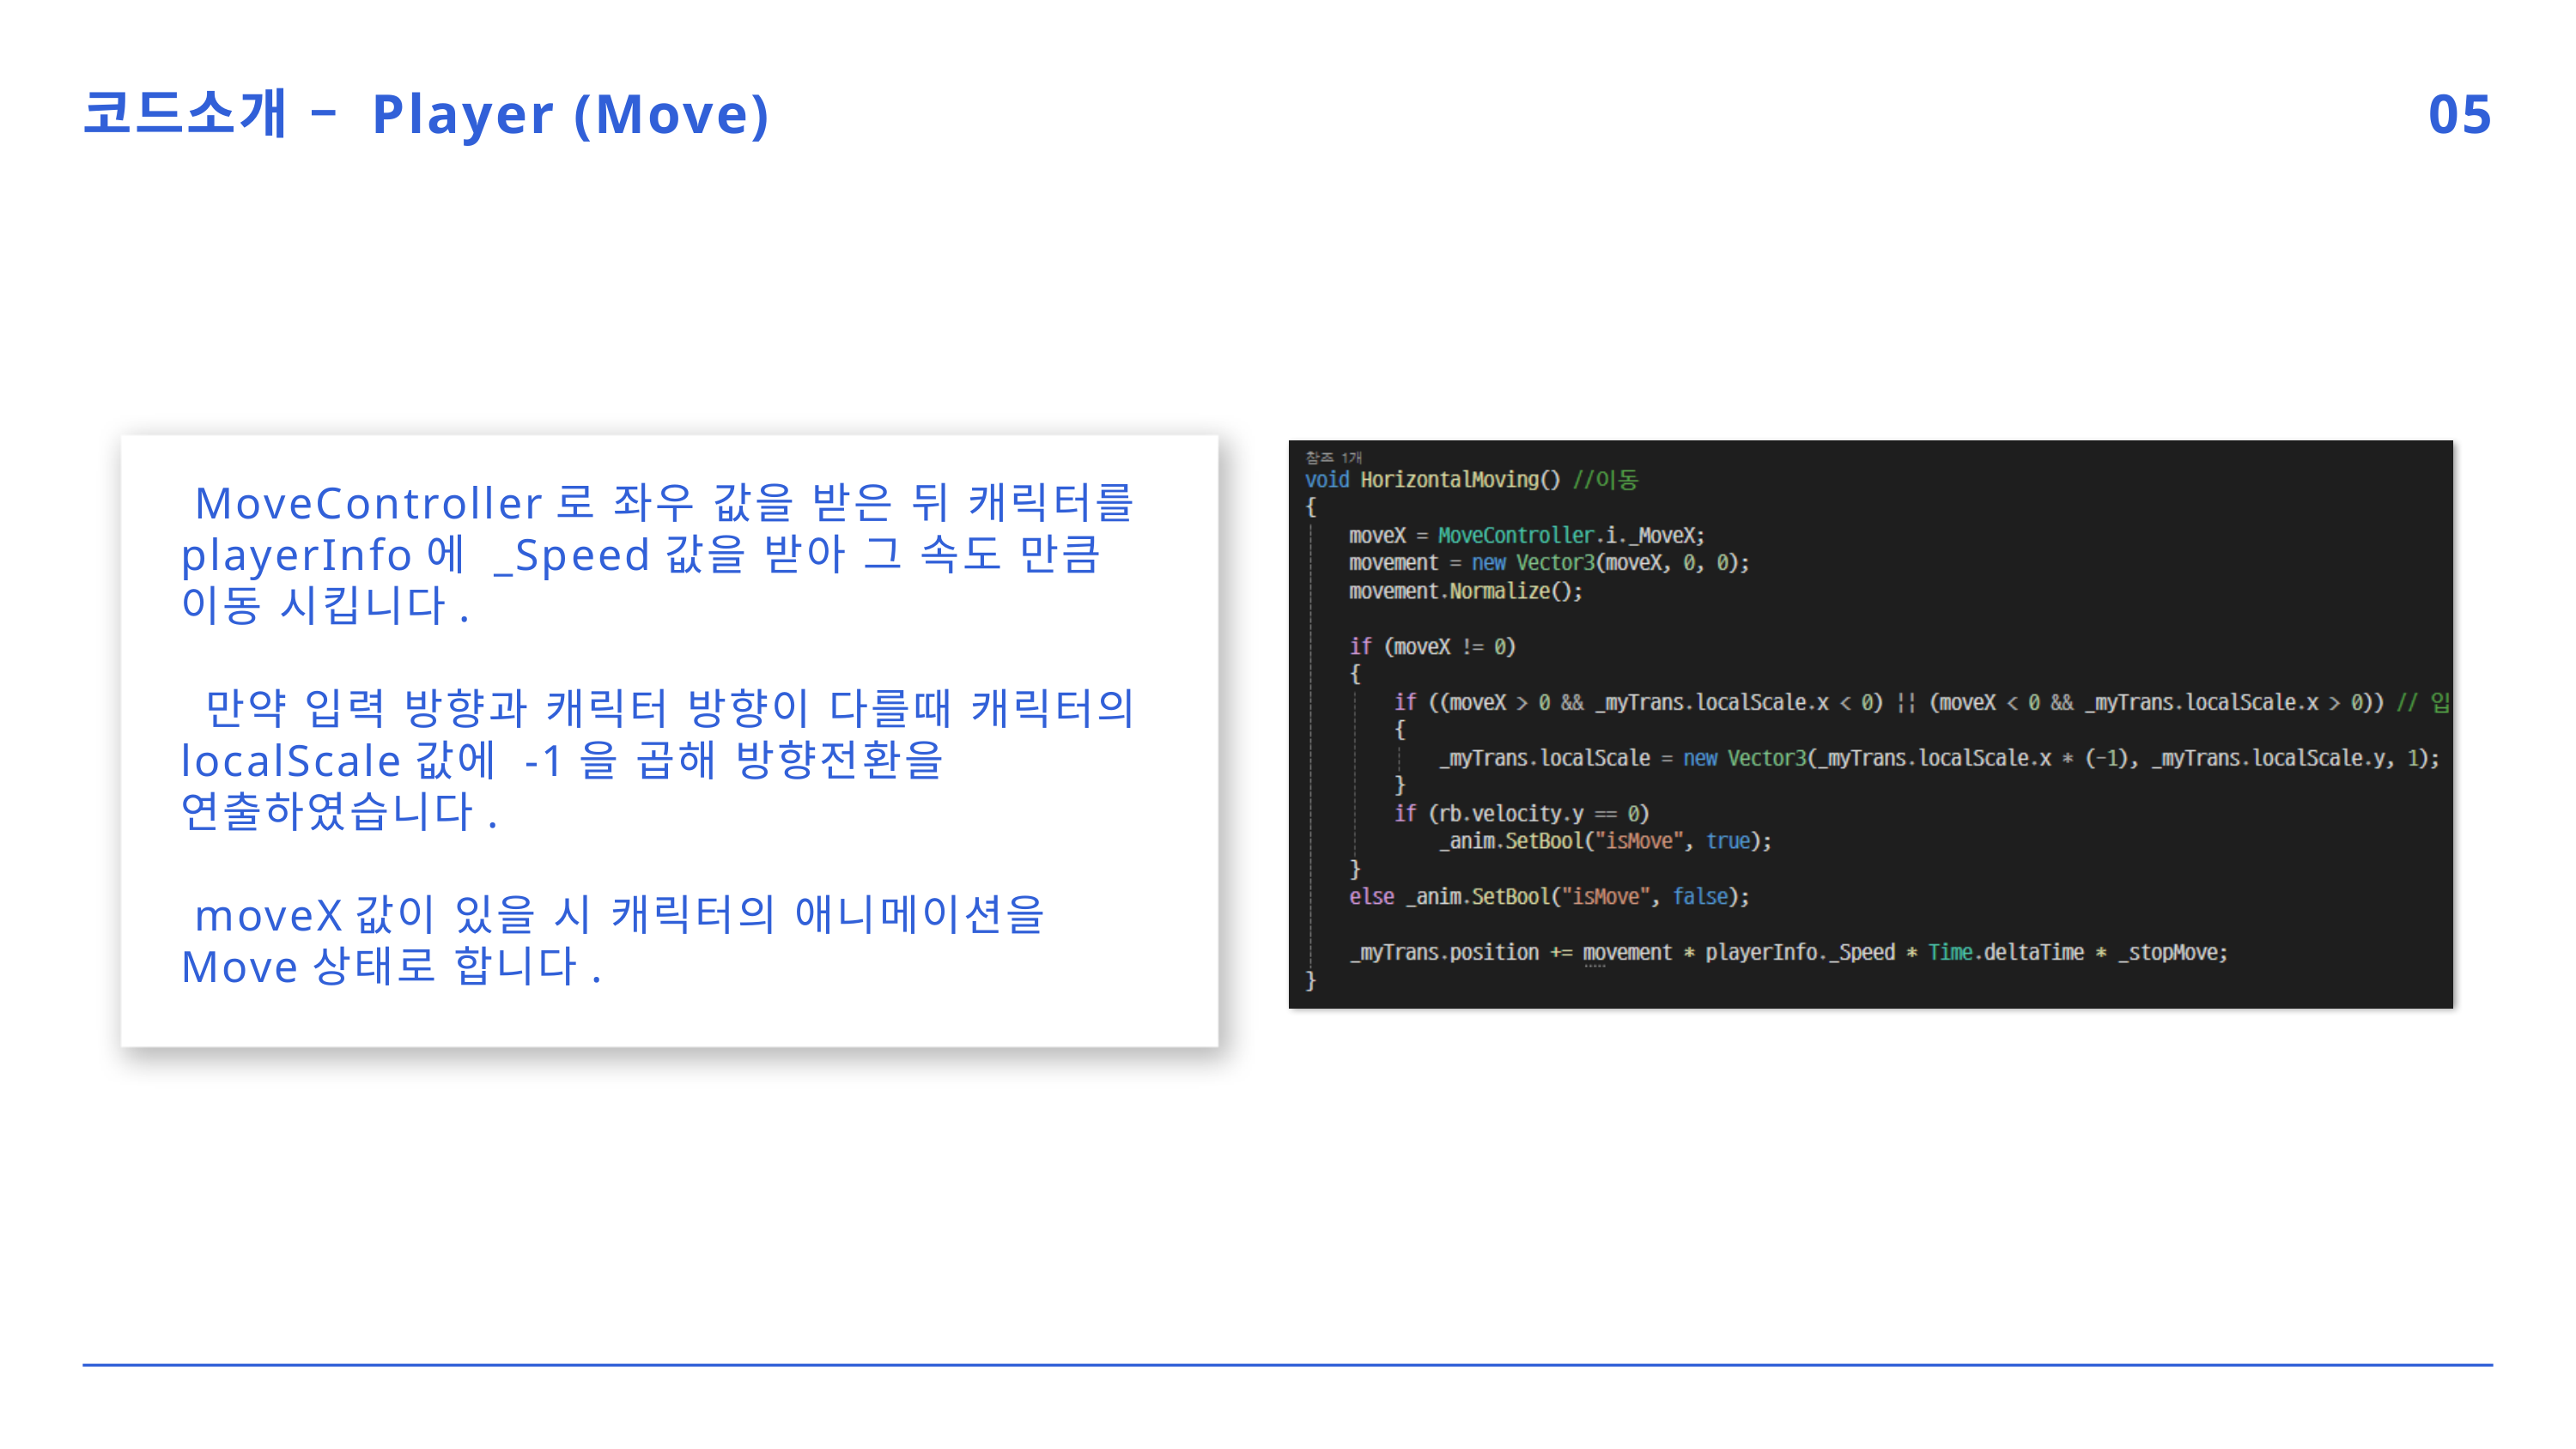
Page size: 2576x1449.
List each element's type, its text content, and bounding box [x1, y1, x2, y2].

picture [1289, 440, 2453, 1009]
text_box 코드소개 – Player (Move) [82, 85, 1245, 145]
text_box 05 [2093, 85, 2494, 145]
text_box MoveController로 좌우 값을 받은 뒤 캐릭터를 playerInfo에 _Speed값을 받아 그 속도 만큼 이동 시킵니다. 만약 입력 방향과 캐릭터 방향이 다를때 캐릭터의 localScale값에 -1을 곱해 방향전환을 연출하였습니다. moveX값이 있을 시 캐릭터의 애니메이션을 Move상태로 합니다. [167, 470, 1166, 998]
text_box [96, 413, 1259, 1089]
